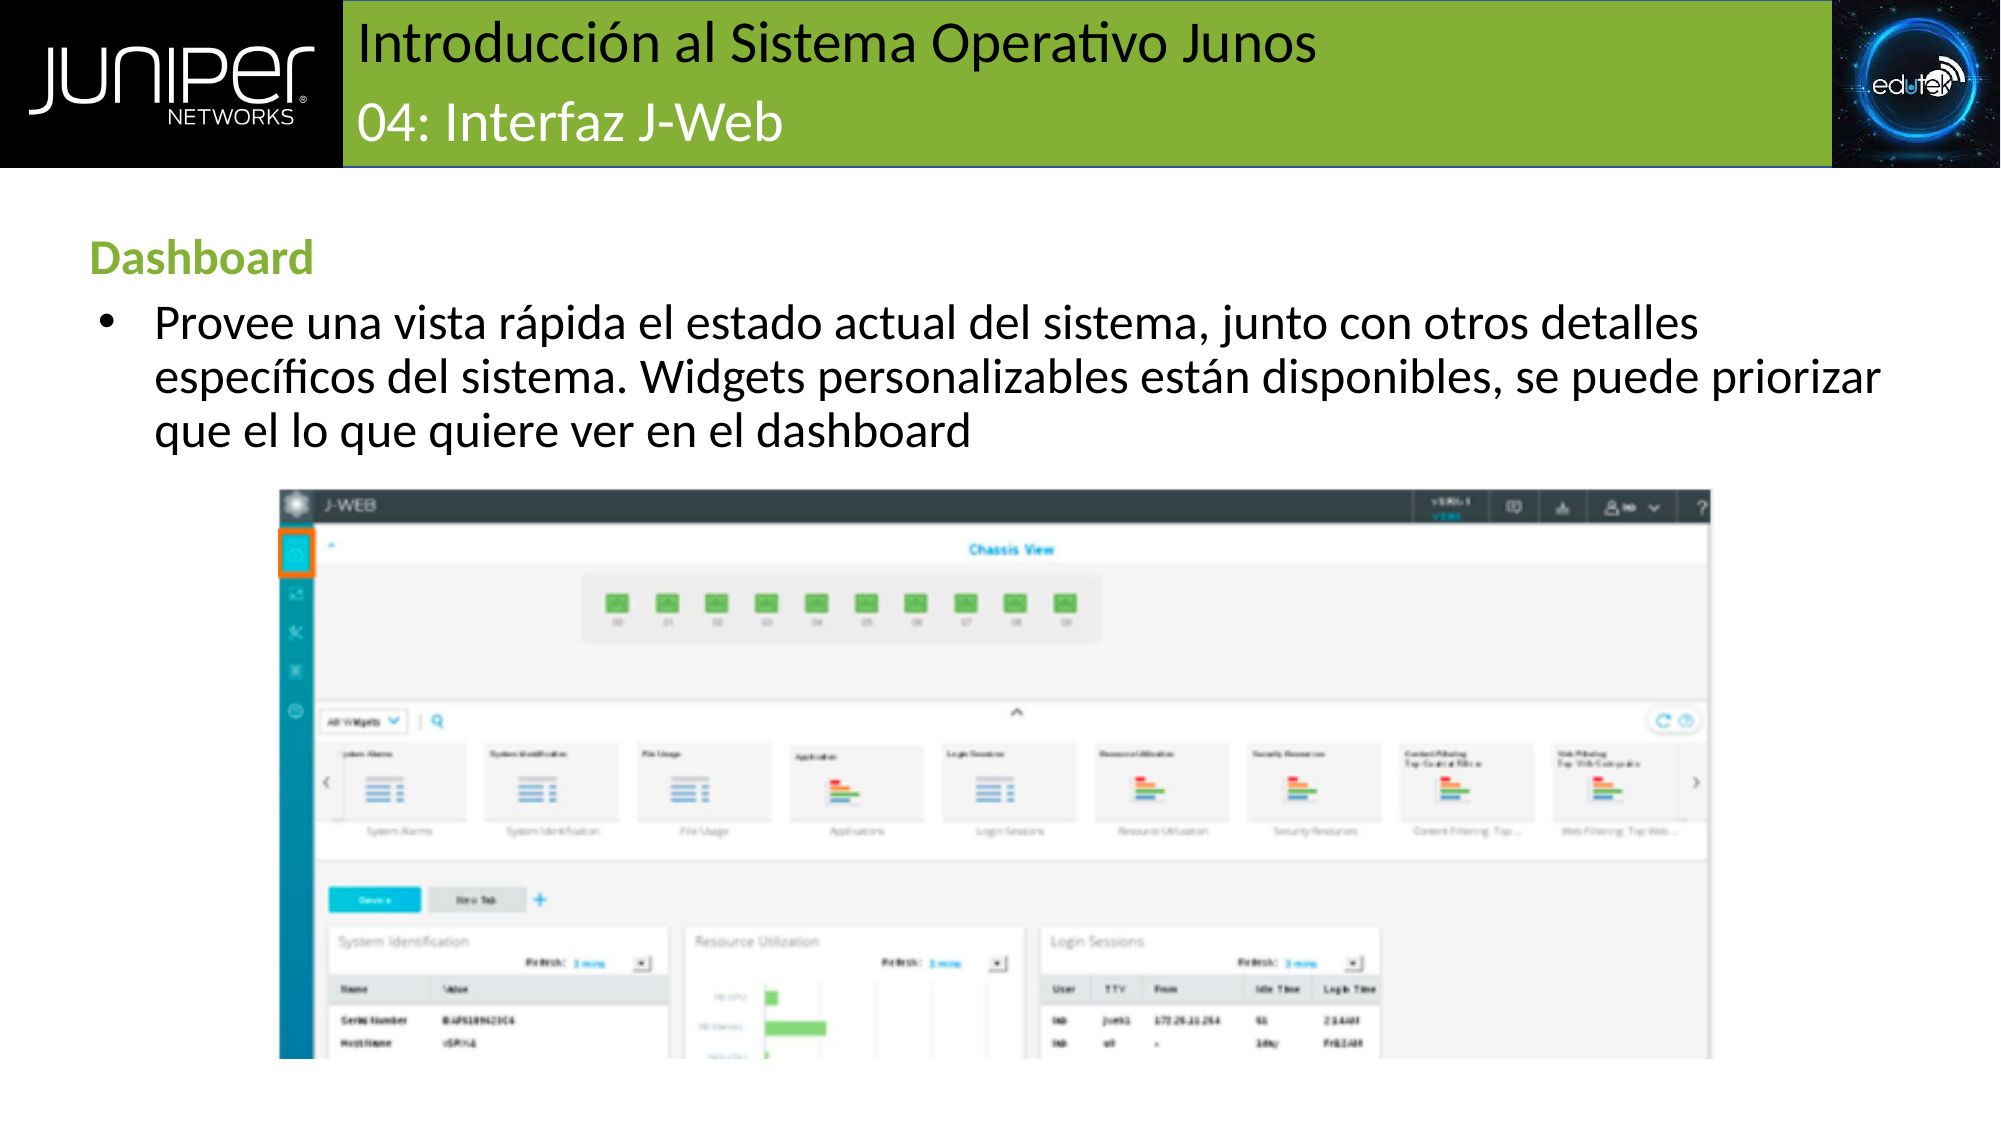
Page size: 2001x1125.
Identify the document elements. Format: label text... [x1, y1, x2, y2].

picture [0, 0, 343, 168]
list Dashboard Provee una vista rápida el estado actual del sistema, junto con otros detalles específicos del sistema. Widgets personalizables están disponibles, se puede priorizar que el lo que quiere ver en el dashboard [74, 224, 1926, 938]
picture [278, 488, 1722, 1059]
picture [1832, 84, 2000, 168]
list 04: Interfaz J-Web [342, 83, 1606, 168]
title Introducción al Sistema Operativo Junos [342, 3, 2000, 84]
